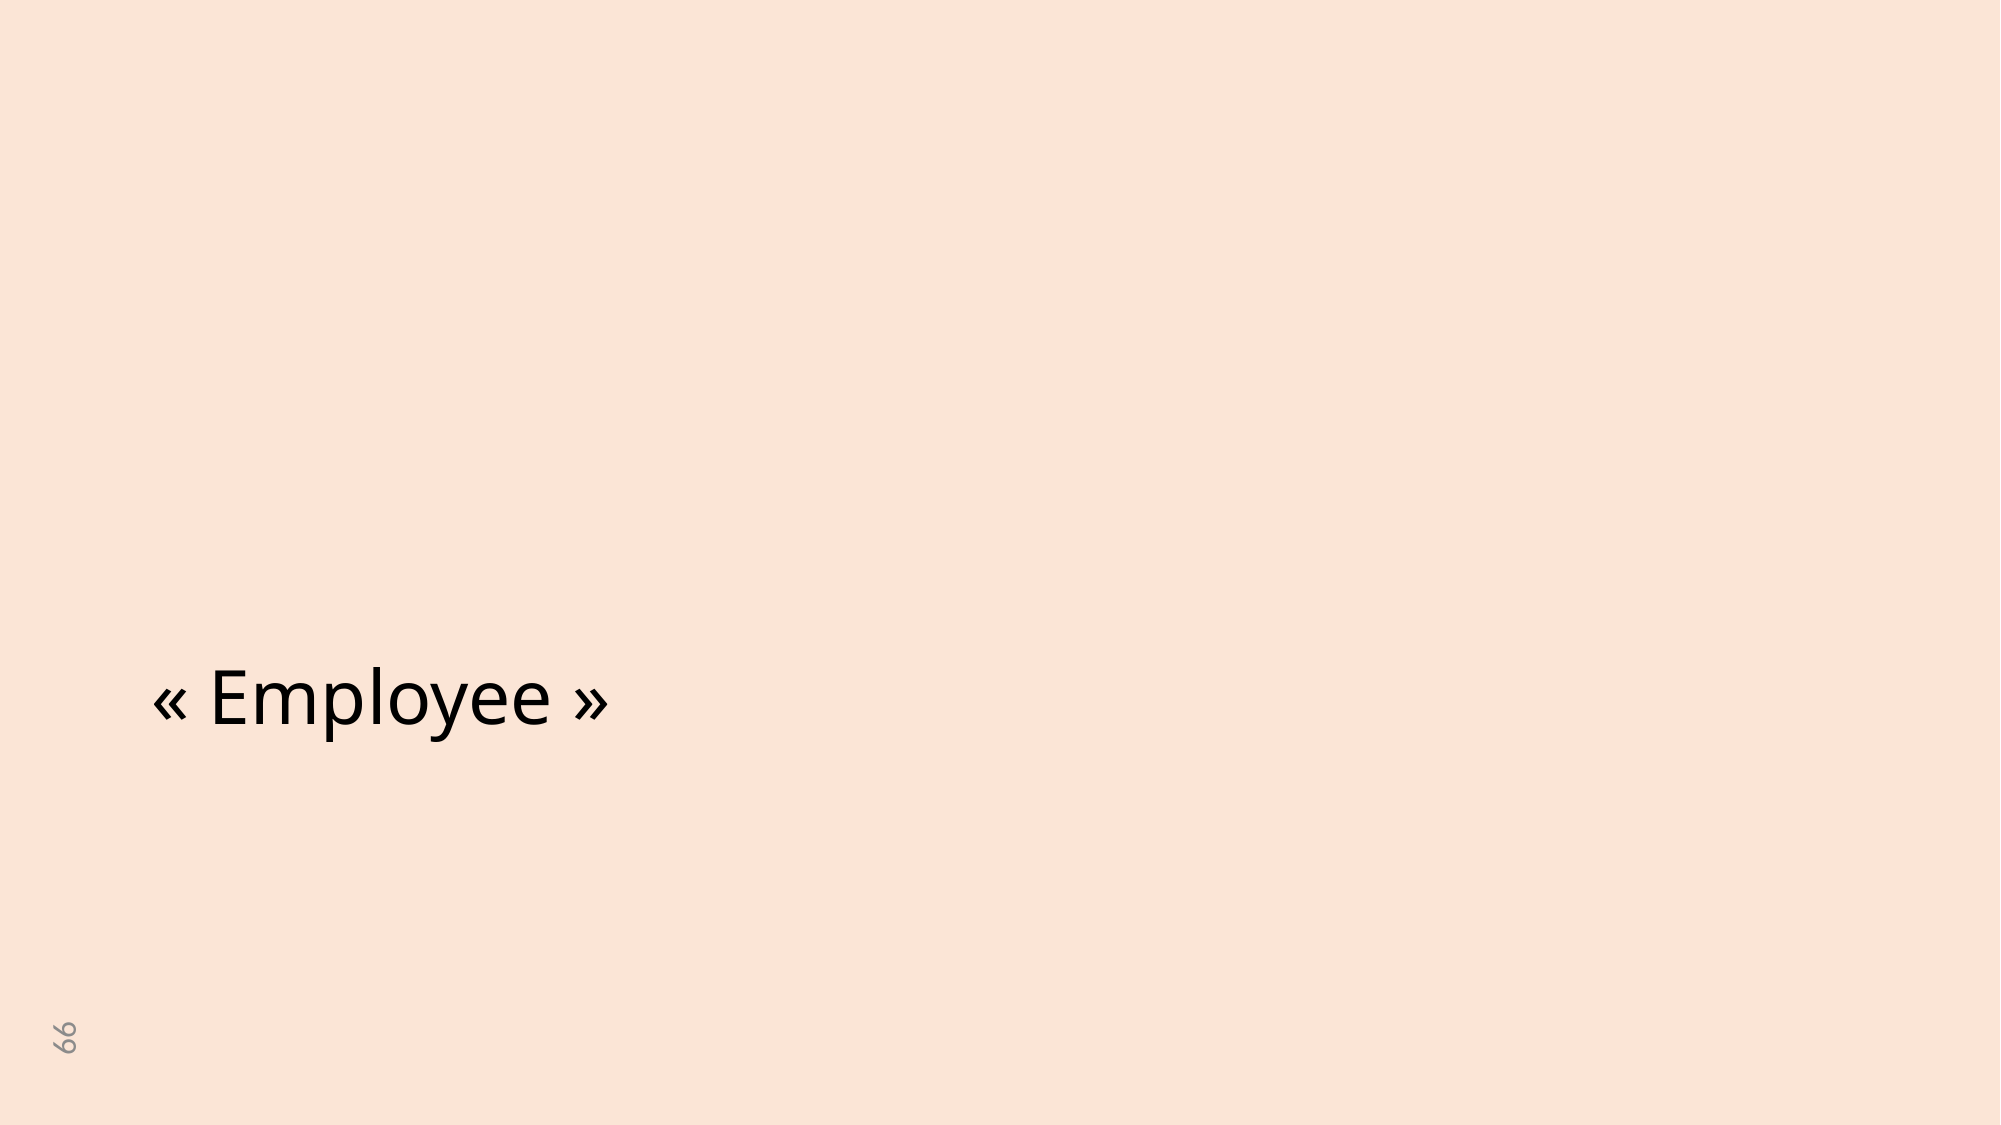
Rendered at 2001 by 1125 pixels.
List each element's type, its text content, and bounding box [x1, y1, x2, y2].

slide_number 66 [32, 969, 93, 1108]
title « Employee » [136, 280, 1862, 749]
